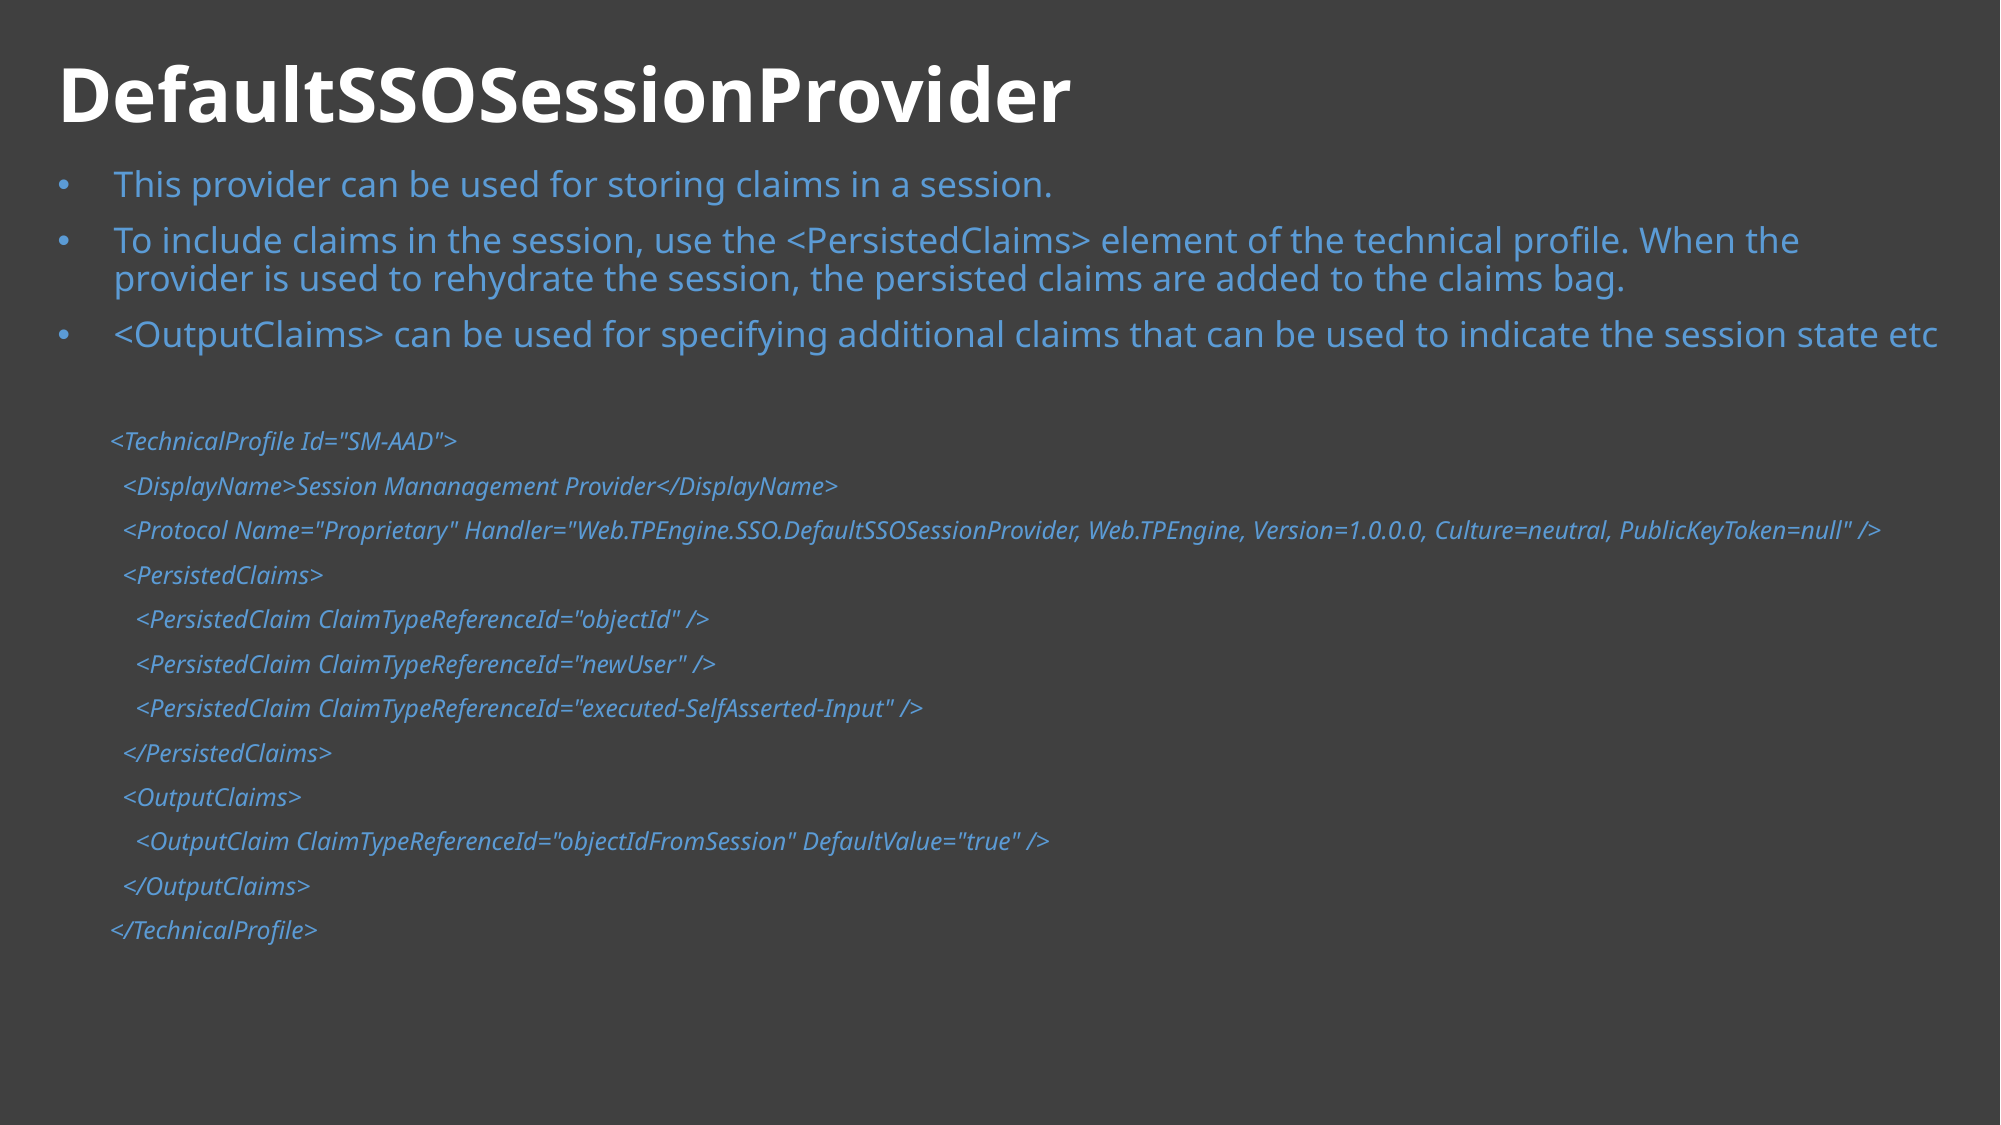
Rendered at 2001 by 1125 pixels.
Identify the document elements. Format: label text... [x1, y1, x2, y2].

text_box DefaultSSOSessionProvider [42, 0, 1105, 146]
text_box This provider can be used for storing claims in a session. To include claims in the session, use the <PersistedClaims> element of the technical profile. When the provider is used to rehydrate the session, the persisted claims are added to the claims bag. <OutputClaims> can be used for specifying additional claims that can be used to indicate the session state etc <TechnicalProfile Id="SM-AAD"> <DisplayName>Session Mananagement Provider</DisplayName> <Protocol Name="Proprietary" Handler="Web.TPEngine.SSO.DefaultSSOSessionProvider, Web.TPEngine, Version=1.0.0.0, Culture=neutral, PublicKeyToken=null" /> <PersistedClaims> <PersistedClaim ClaimTypeReferenceId="objectId" /> <PersistedClaim ClaimTypeReferenceId="newUser" /> <PersistedClaim ClaimTypeReferenceId="executed-SelfAsserted-Input" /> </PersistedClaims> <OutputClaims> <OutputClaim ClaimTypeReferenceId="objectIdFromSession" DefaultValue="true" /> </OutputClaims> </TechnicalProfile> [42, 159, 1960, 978]
